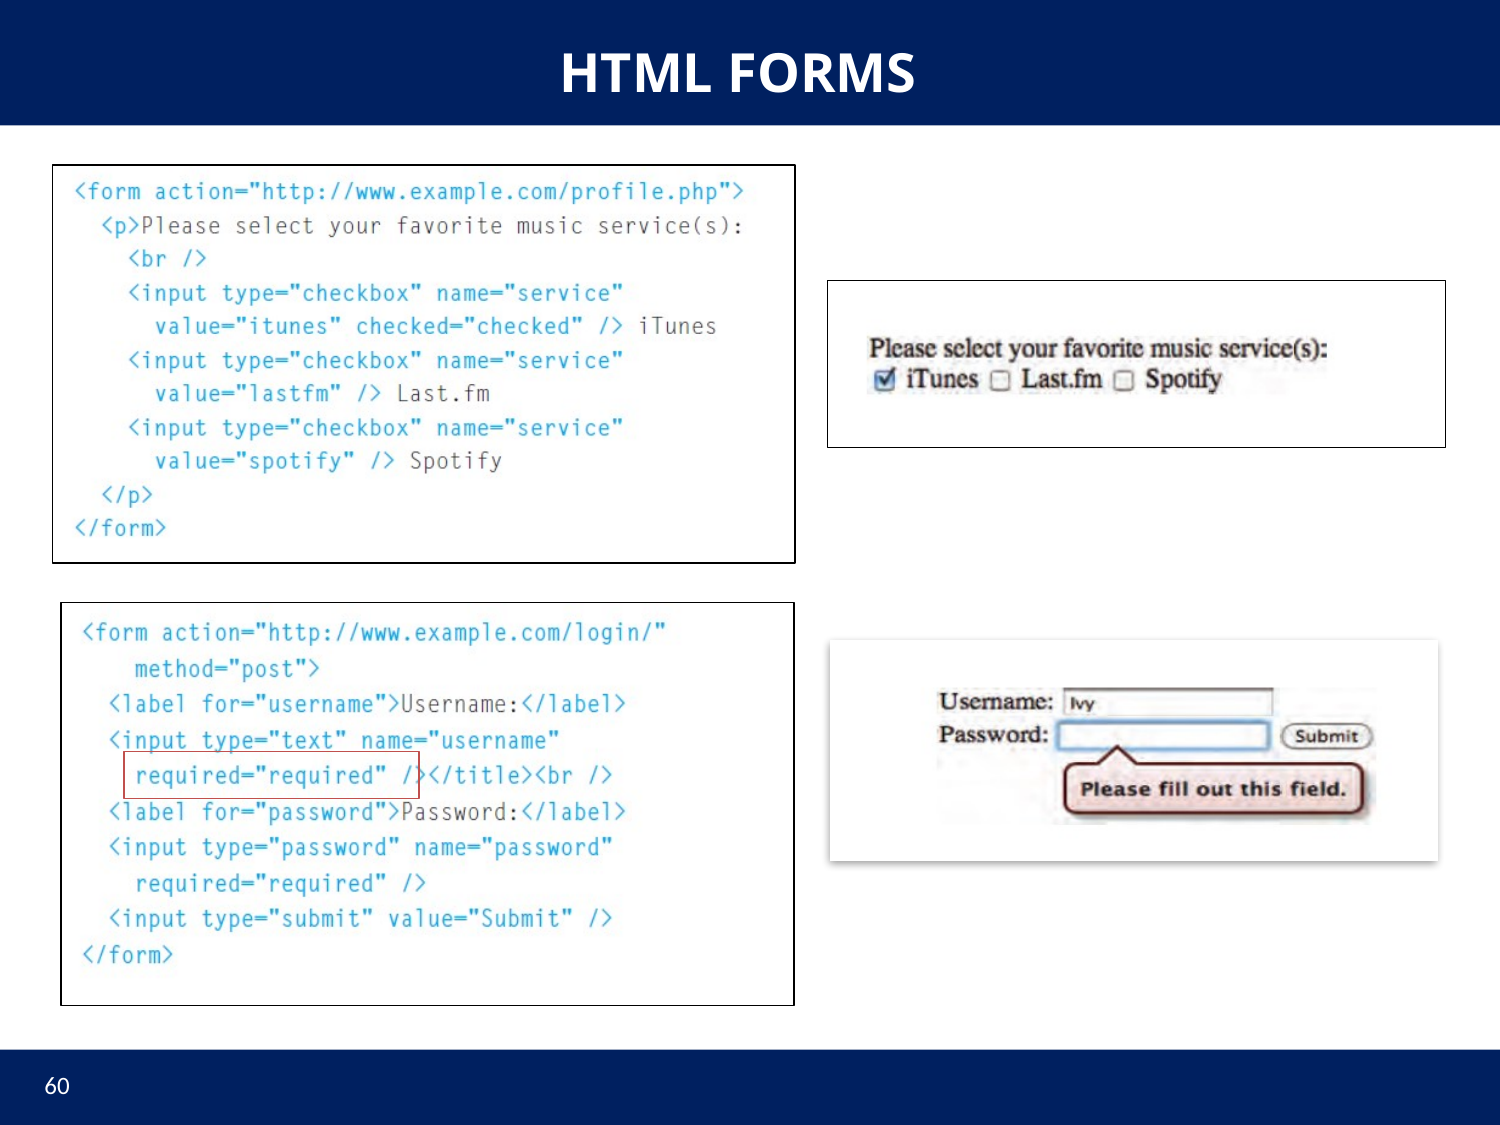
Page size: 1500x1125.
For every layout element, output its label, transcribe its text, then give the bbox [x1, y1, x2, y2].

slide_number 60 [29, 1054, 380, 1115]
picture [827, 281, 1445, 447]
title HTML FORMS [29, 30, 1447, 111]
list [52, 165, 795, 563]
picture [844, 654, 1424, 847]
picture [61, 603, 794, 1006]
